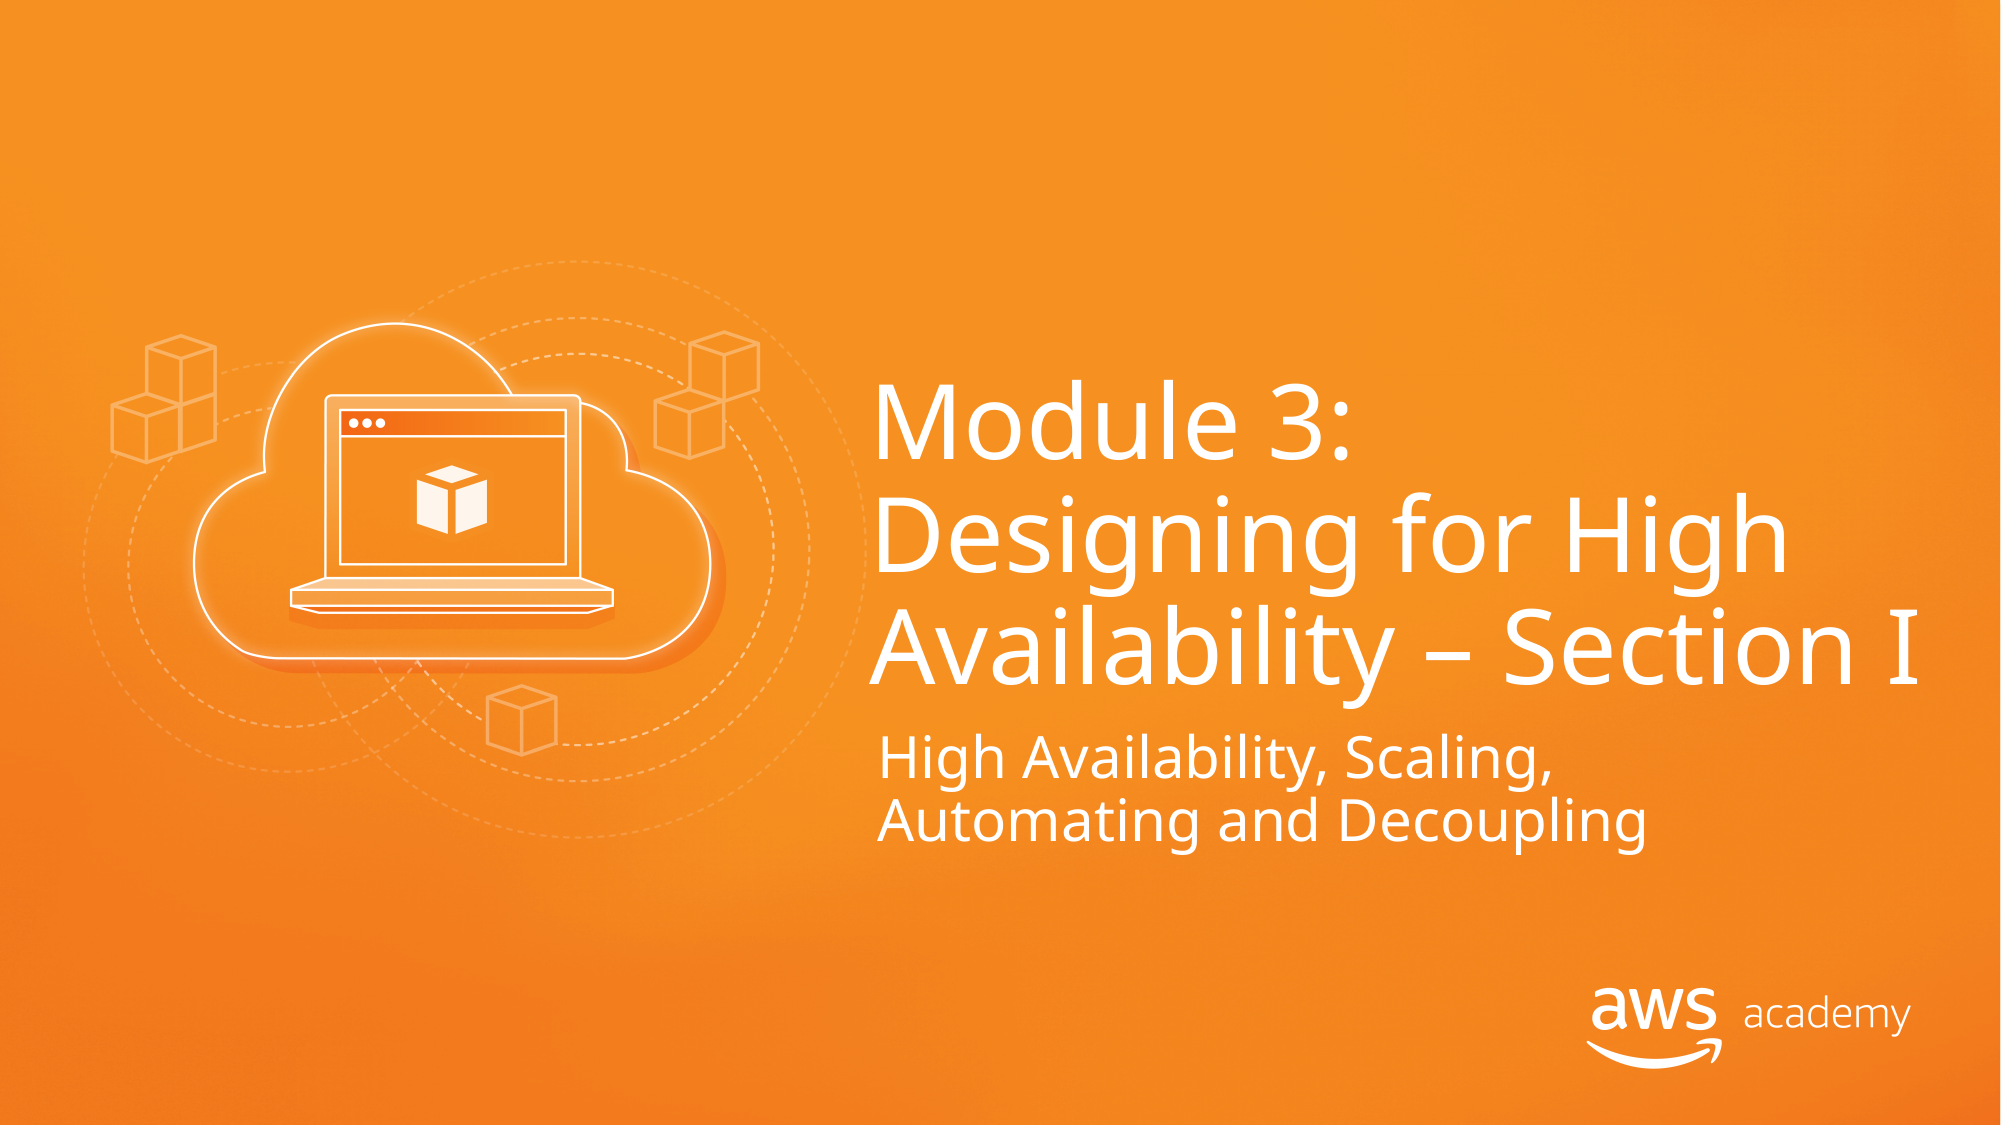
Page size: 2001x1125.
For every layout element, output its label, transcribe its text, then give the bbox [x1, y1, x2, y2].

subtitle High Availability, Scaling, Automating and Decoupling [862, 720, 1856, 874]
picture [0, 0, 2000, 1125]
text_box Module 3: Designing for High Availability – Section I [854, 323, 1939, 715]
